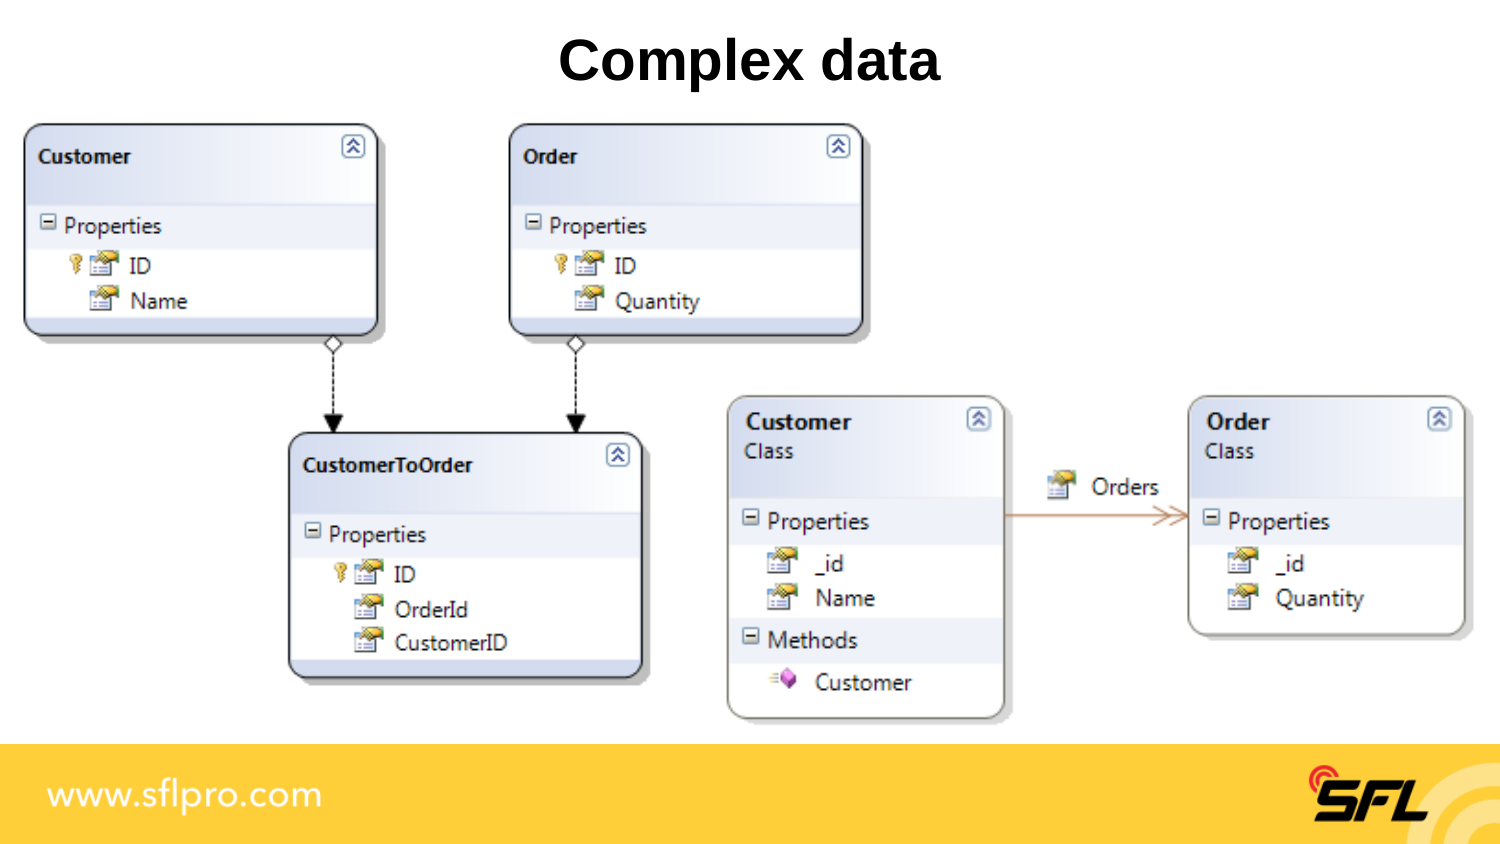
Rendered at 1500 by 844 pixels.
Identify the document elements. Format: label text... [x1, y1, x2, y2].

text_box Complex data [51, 0, 1449, 102]
picture [0, 97, 1500, 844]
